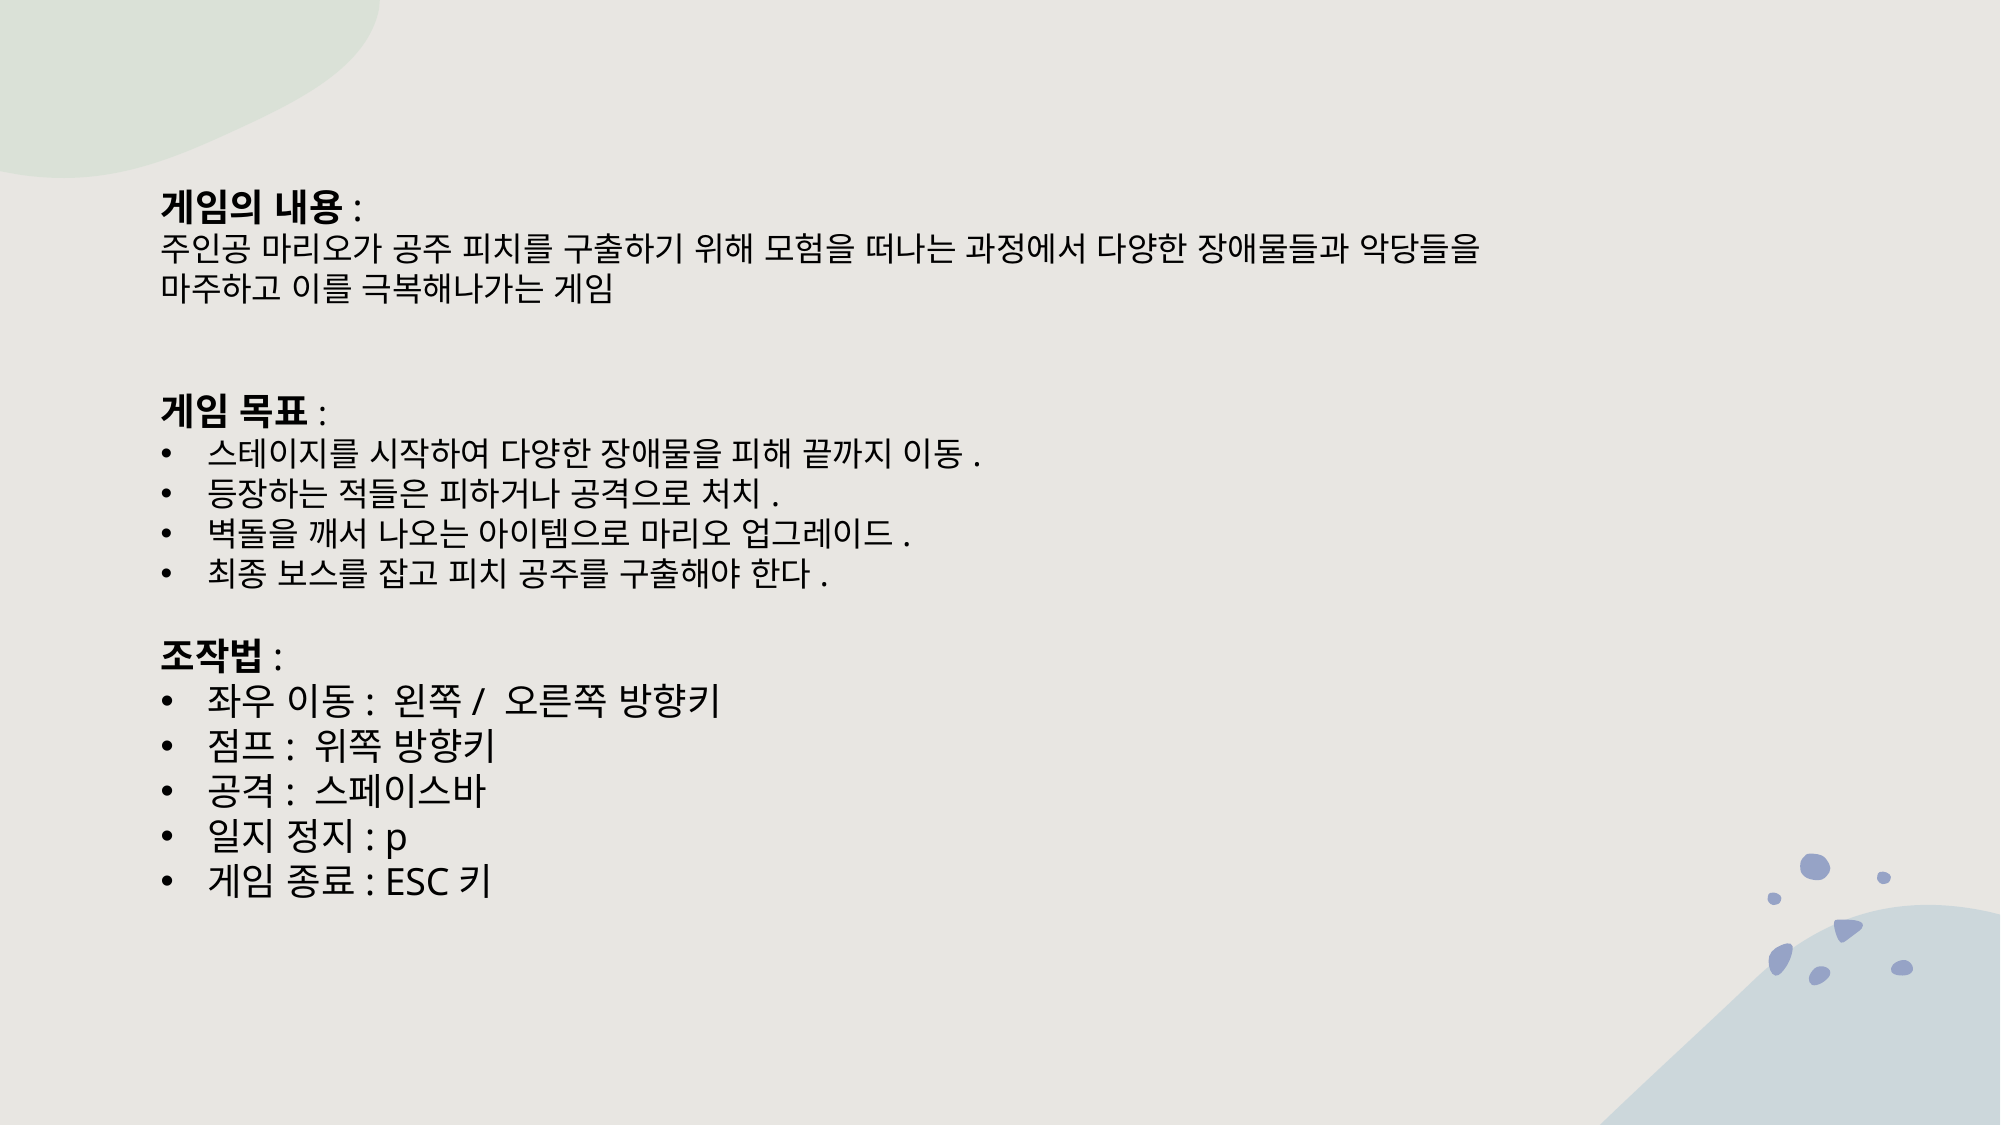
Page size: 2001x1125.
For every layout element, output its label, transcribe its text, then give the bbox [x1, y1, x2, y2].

text_box 게임의 내용: 주인공 마리오가 공주 피치를 구출하기 위해 모험을 떠나는 과정에서 다양한 장애물들과 악당들을 마주하고 이를 극복해나가는 게임 게임 목표: 스테이지를 시작하여 다양한 장애물을 피해 끝까지 이동. 등장하는 적들은 피하거나 공격으로 처치. 벽돌을 깨서 나오는 아이템으로 마리오 업그레이드. 최종 보스를 잡고 피치 공주를 구출해야 한다. 조작법: 좌우 이동: 왼쪽/ 오른쪽 방향키 점프: 위쪽 방향키 공격: 스페이스바 일지 정지: p 게임 종료: ESC키 [145, 176, 1606, 956]
